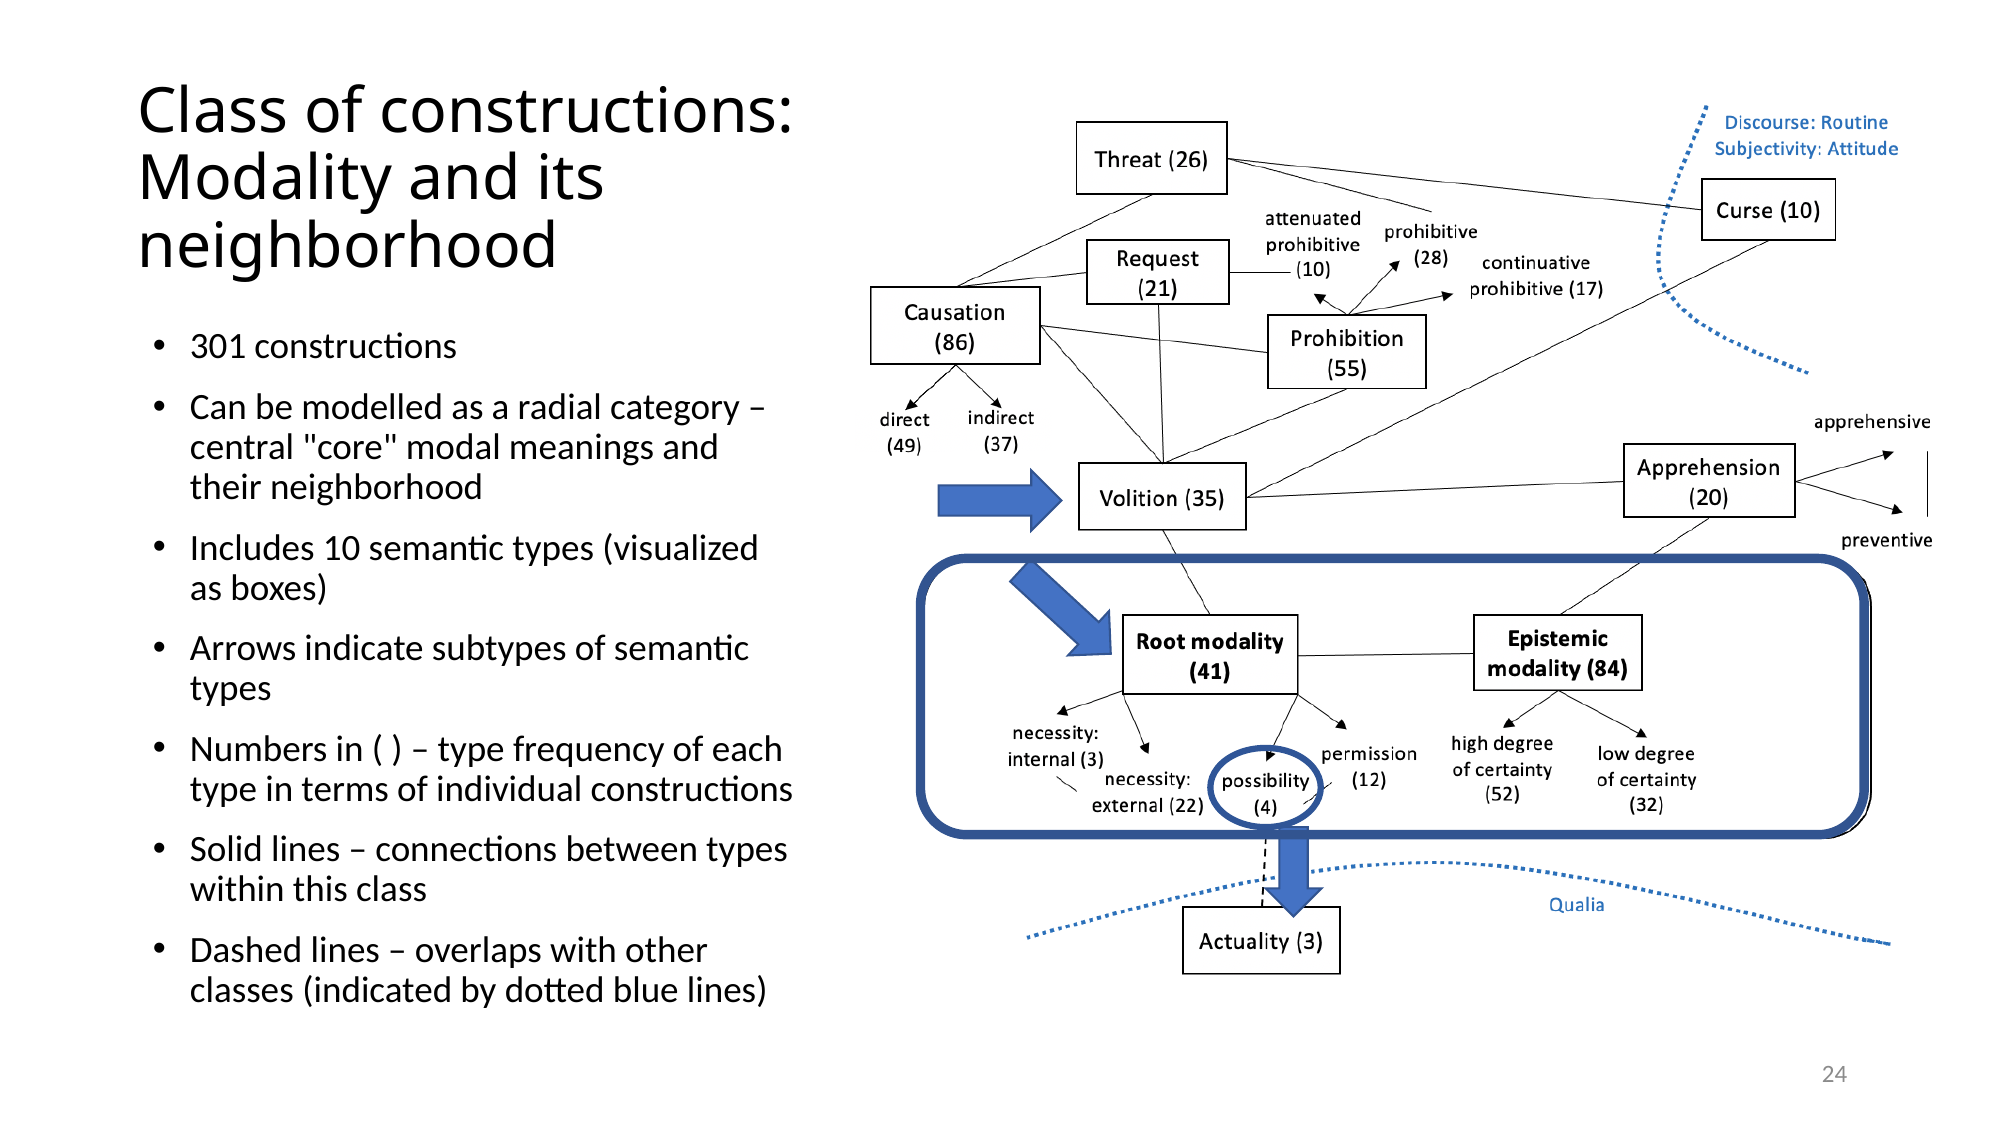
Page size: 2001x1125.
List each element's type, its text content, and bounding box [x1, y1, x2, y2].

list 301 constructions Can be modelled as a radial category – central "core" modal meanings and their neighborhood Includes 10 semantic types (visualized as boxes) Arrows indicate subtypes of semantic types Numbers in ( ) – type frequency of each type in terms of individual constructions Solid lines – connections between types within this class Dashed lines – overlaps with other classes (indicated by dotted blue lines) [138, 319, 811, 1033]
picture [840, 103, 1933, 1006]
slide_number 24 [1412, 1042, 1863, 1103]
title Class of constructions: Modality and its neighborhood [122, 68, 1047, 291]
